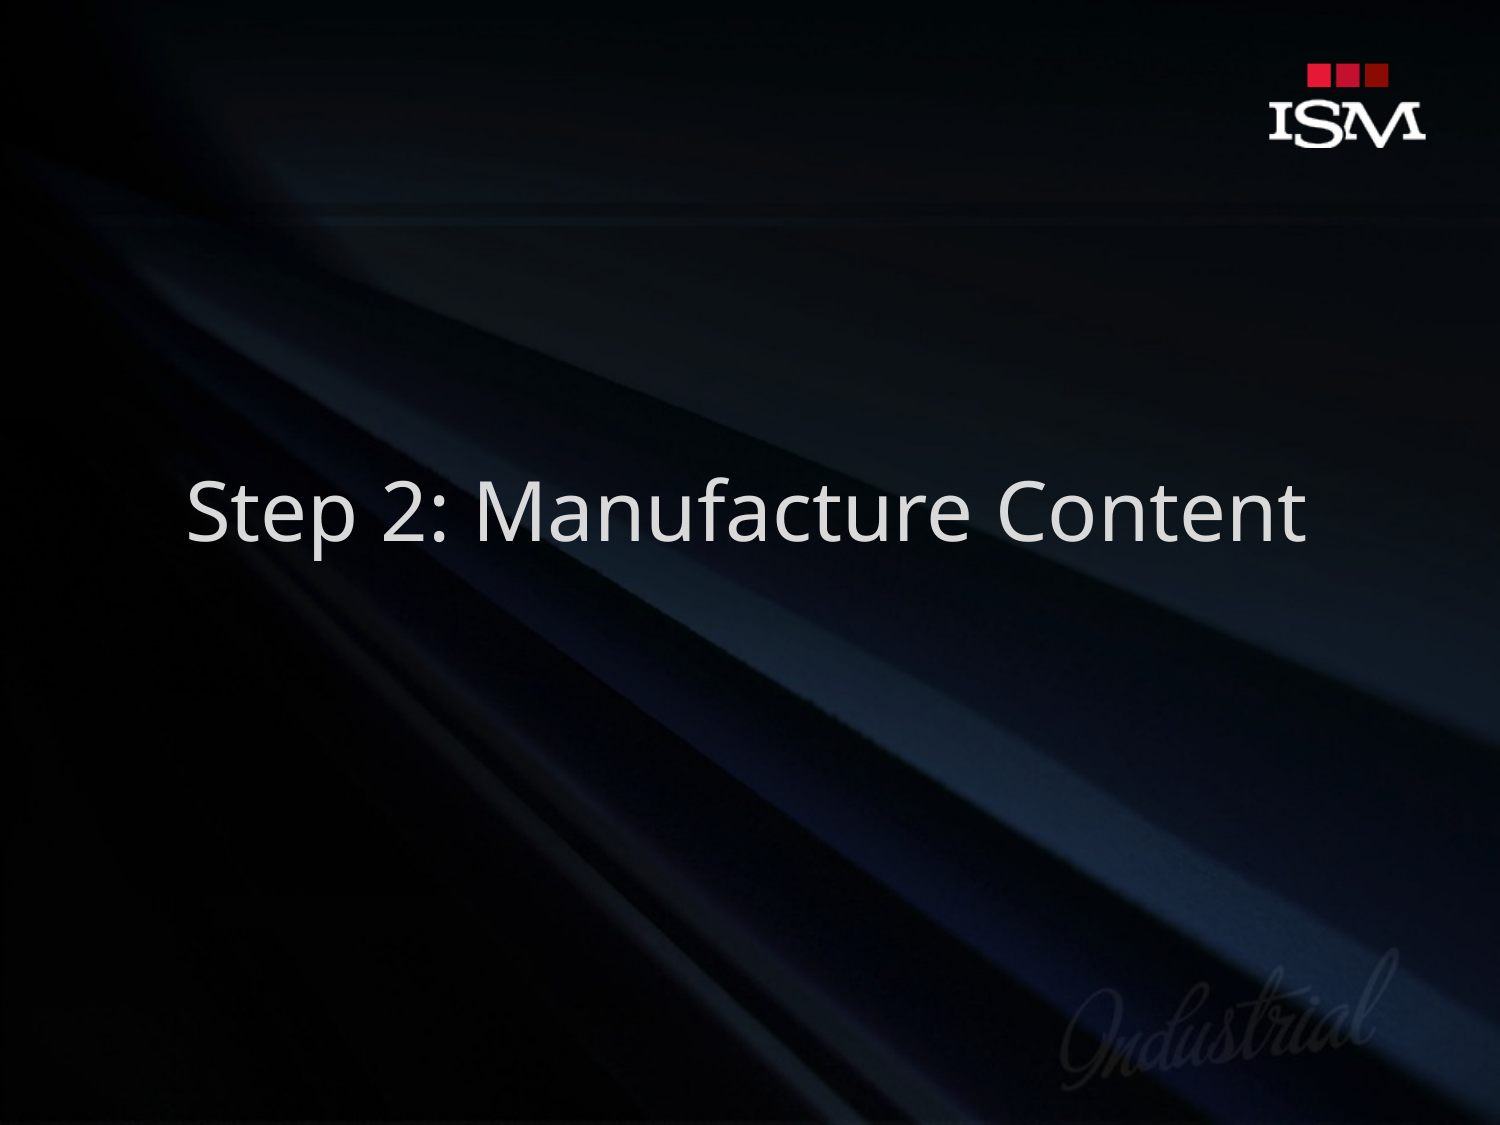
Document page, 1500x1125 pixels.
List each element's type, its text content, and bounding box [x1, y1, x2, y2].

picture [0, 0, 1500, 1125]
list Step 2: Manufacture Content [99, 189, 1394, 959]
